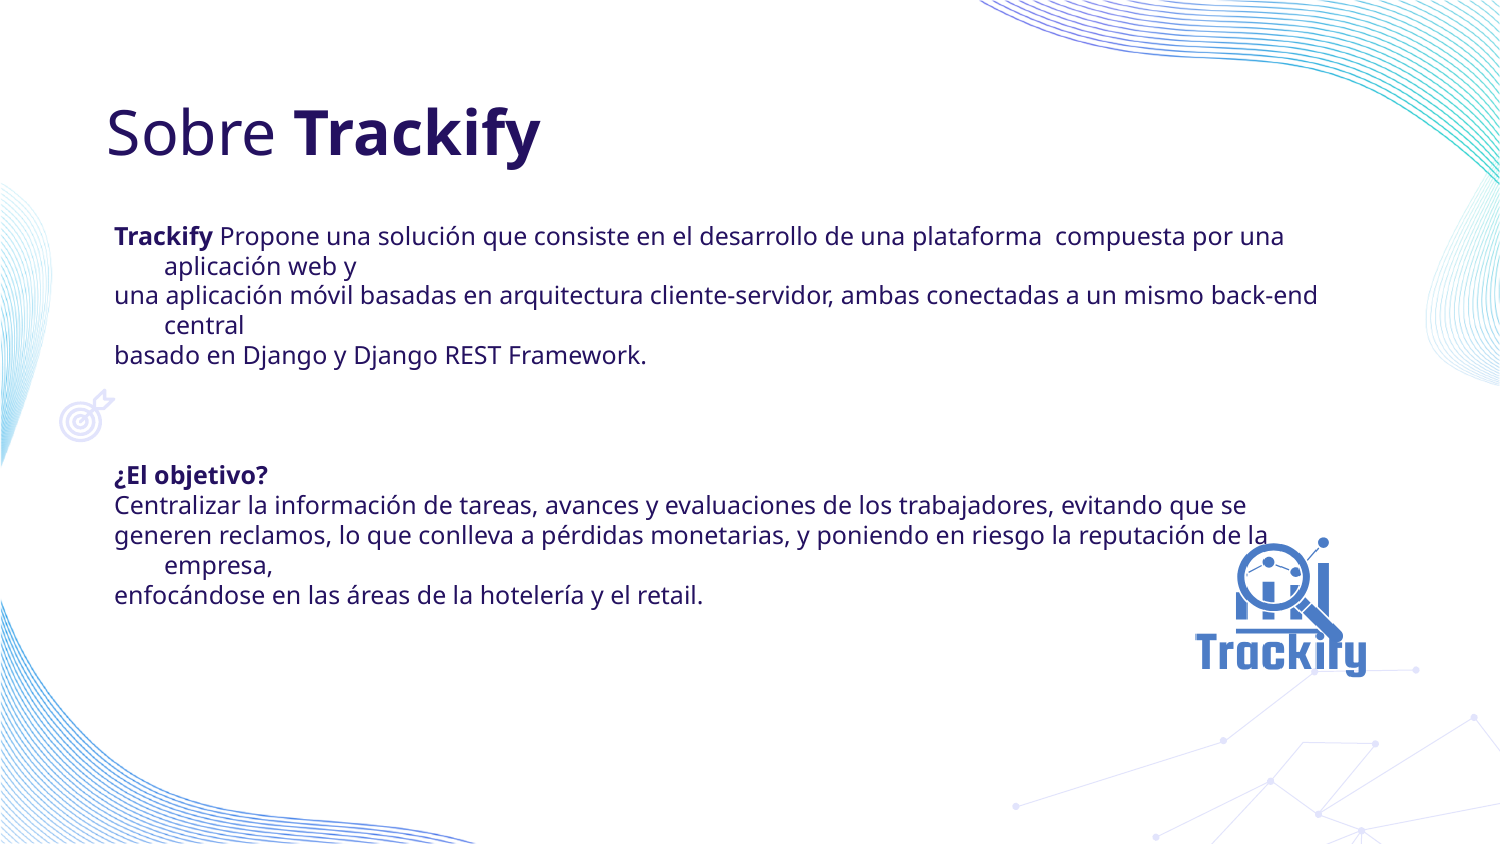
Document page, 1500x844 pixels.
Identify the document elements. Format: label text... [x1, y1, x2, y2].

picture [1, 152, 507, 843]
text_box [59, 388, 116, 443]
title Sobre Trackify [91, 78, 1356, 173]
subtitle Trackify Propone una solución que consiste en el desarrollo de una plataforma compuesta por una aplicación web y una aplicación móvil basadas en arquitectura cliente-servidor, ambas conectadas a un mismo back-end central basado en Django y Django REST Framework. ¿El objetivo? Centralizar la información de tareas, avances y evaluaciones de los trabajadores, evitando que se generen reclamos, lo que conlleva a pérdidas monetarias, y poniendo en riesgo la reputación de la empresa, enfocándose en las áreas de la hotelería y el retail. [74, 204, 1349, 639]
picture [63, 407, 74, 437]
picture [969, 1, 1500, 844]
picture [70, 414, 74, 429]
